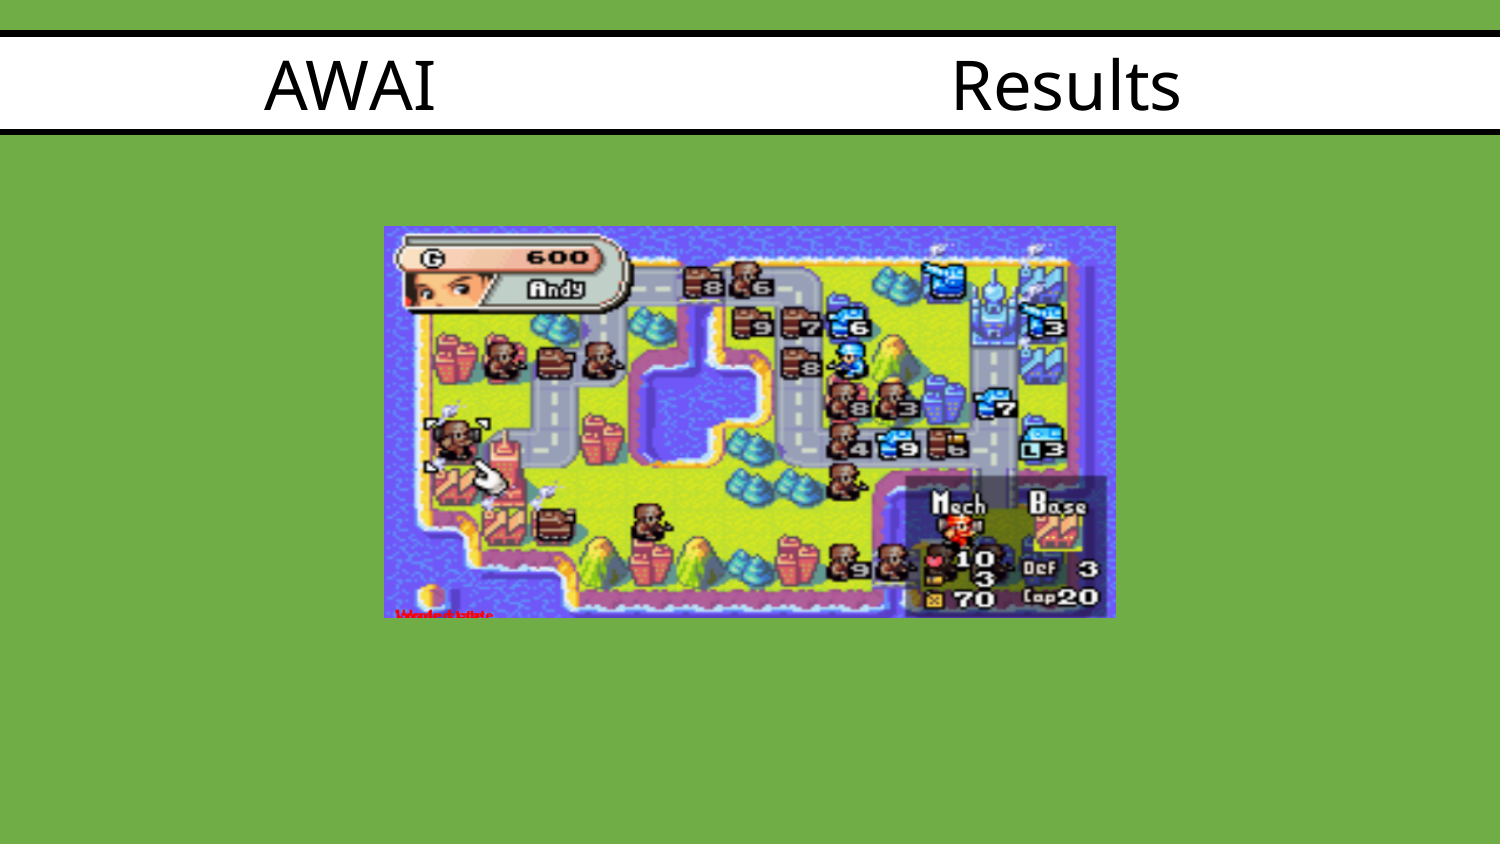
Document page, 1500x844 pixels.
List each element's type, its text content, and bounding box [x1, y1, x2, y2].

title AWAI [103, 39, 523, 138]
text_box Results [660, 39, 1473, 138]
text_box [0, 33, 1500, 132]
picture [384, 225, 1116, 618]
